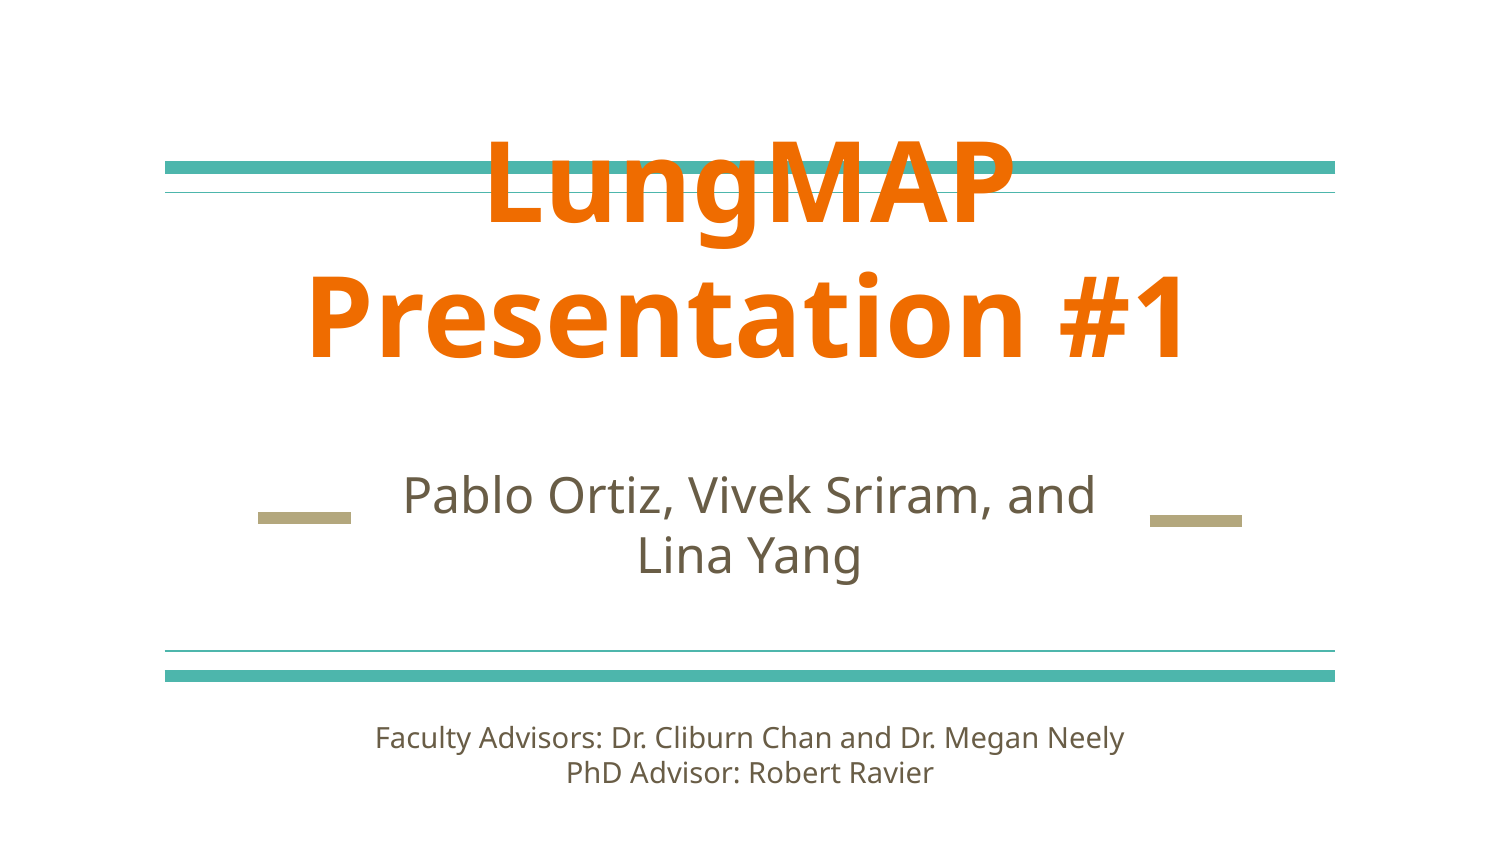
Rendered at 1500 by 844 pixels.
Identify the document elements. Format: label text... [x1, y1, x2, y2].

subtitle Faculty Advisors: Dr. Cliburn Chan and Dr. Megan Neely PhD Advisor: Robert Ravier [347, 704, 1153, 773]
subtitle Pablo Ortiz, Vivek Sriram, and Lina Yang [381, 448, 1119, 564]
title LungMAP Presentation #1 [189, 135, 1310, 396]
